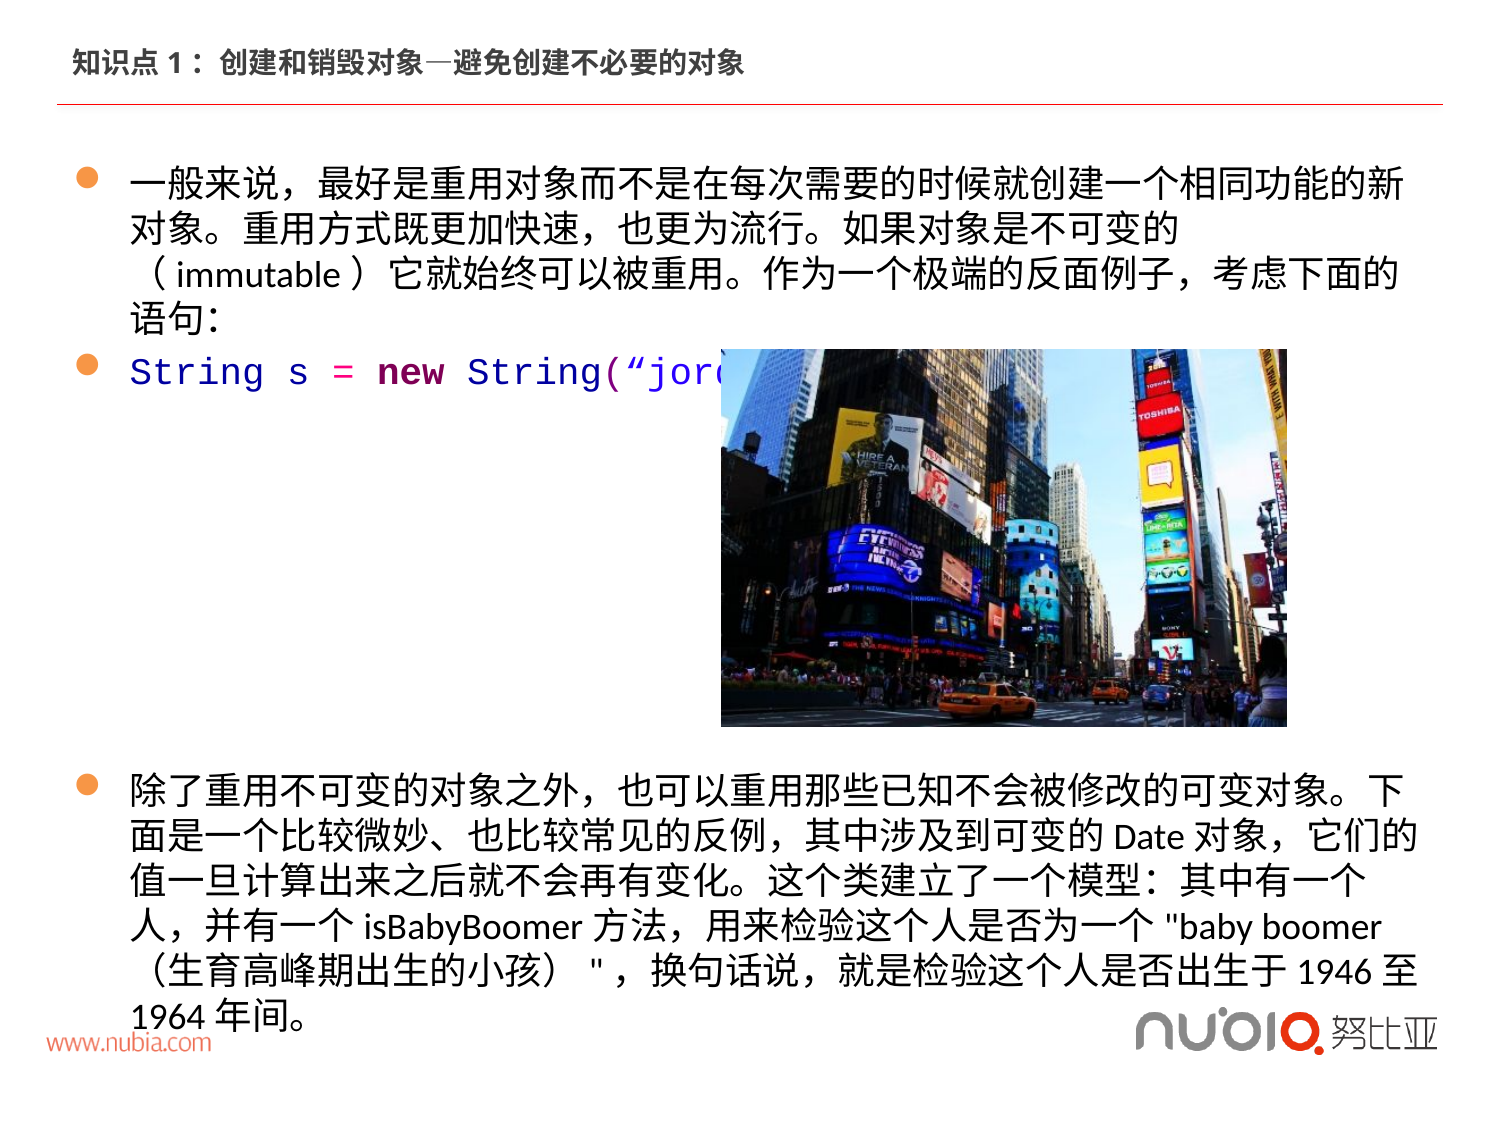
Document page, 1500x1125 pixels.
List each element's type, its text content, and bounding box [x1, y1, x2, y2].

picture [721, 349, 1287, 727]
text_box 知识点1：创建和销毁对象—避免创建不必要的对象 [57, 32, 786, 92]
picture [1136, 1007, 1437, 1055]
picture [46, 1030, 211, 1052]
text_box 一般来说，最好是重用对象而不是在每次需要的时候就创建一个相同功能的新对象。重用方式既更加快速，也更为流行。如果对象是不可变的（immutable）它就始终可以被重用。作为一个极端的反面例子，考虑下面的语句： String s = new String(“jordan"); // DON'T DO THIS! 除了重用不可变的对象之外，也可以重用那些已知不会被修改的可变对象。下面是一个比较微妙、也比较常见的反例，其中涉及到可变的Date对象，它们的值一旦计算出来之后就不会再有变化。这个类建立了一个模型：其中有一个人，并有一个isBabyBoomer方法，用来检验这个人是否为一个"baby boomer（生育高峰期出生的小孩）"，换句话说，就是检验这个人是否出生于1946至1964年间。 [58, 152, 1444, 1125]
